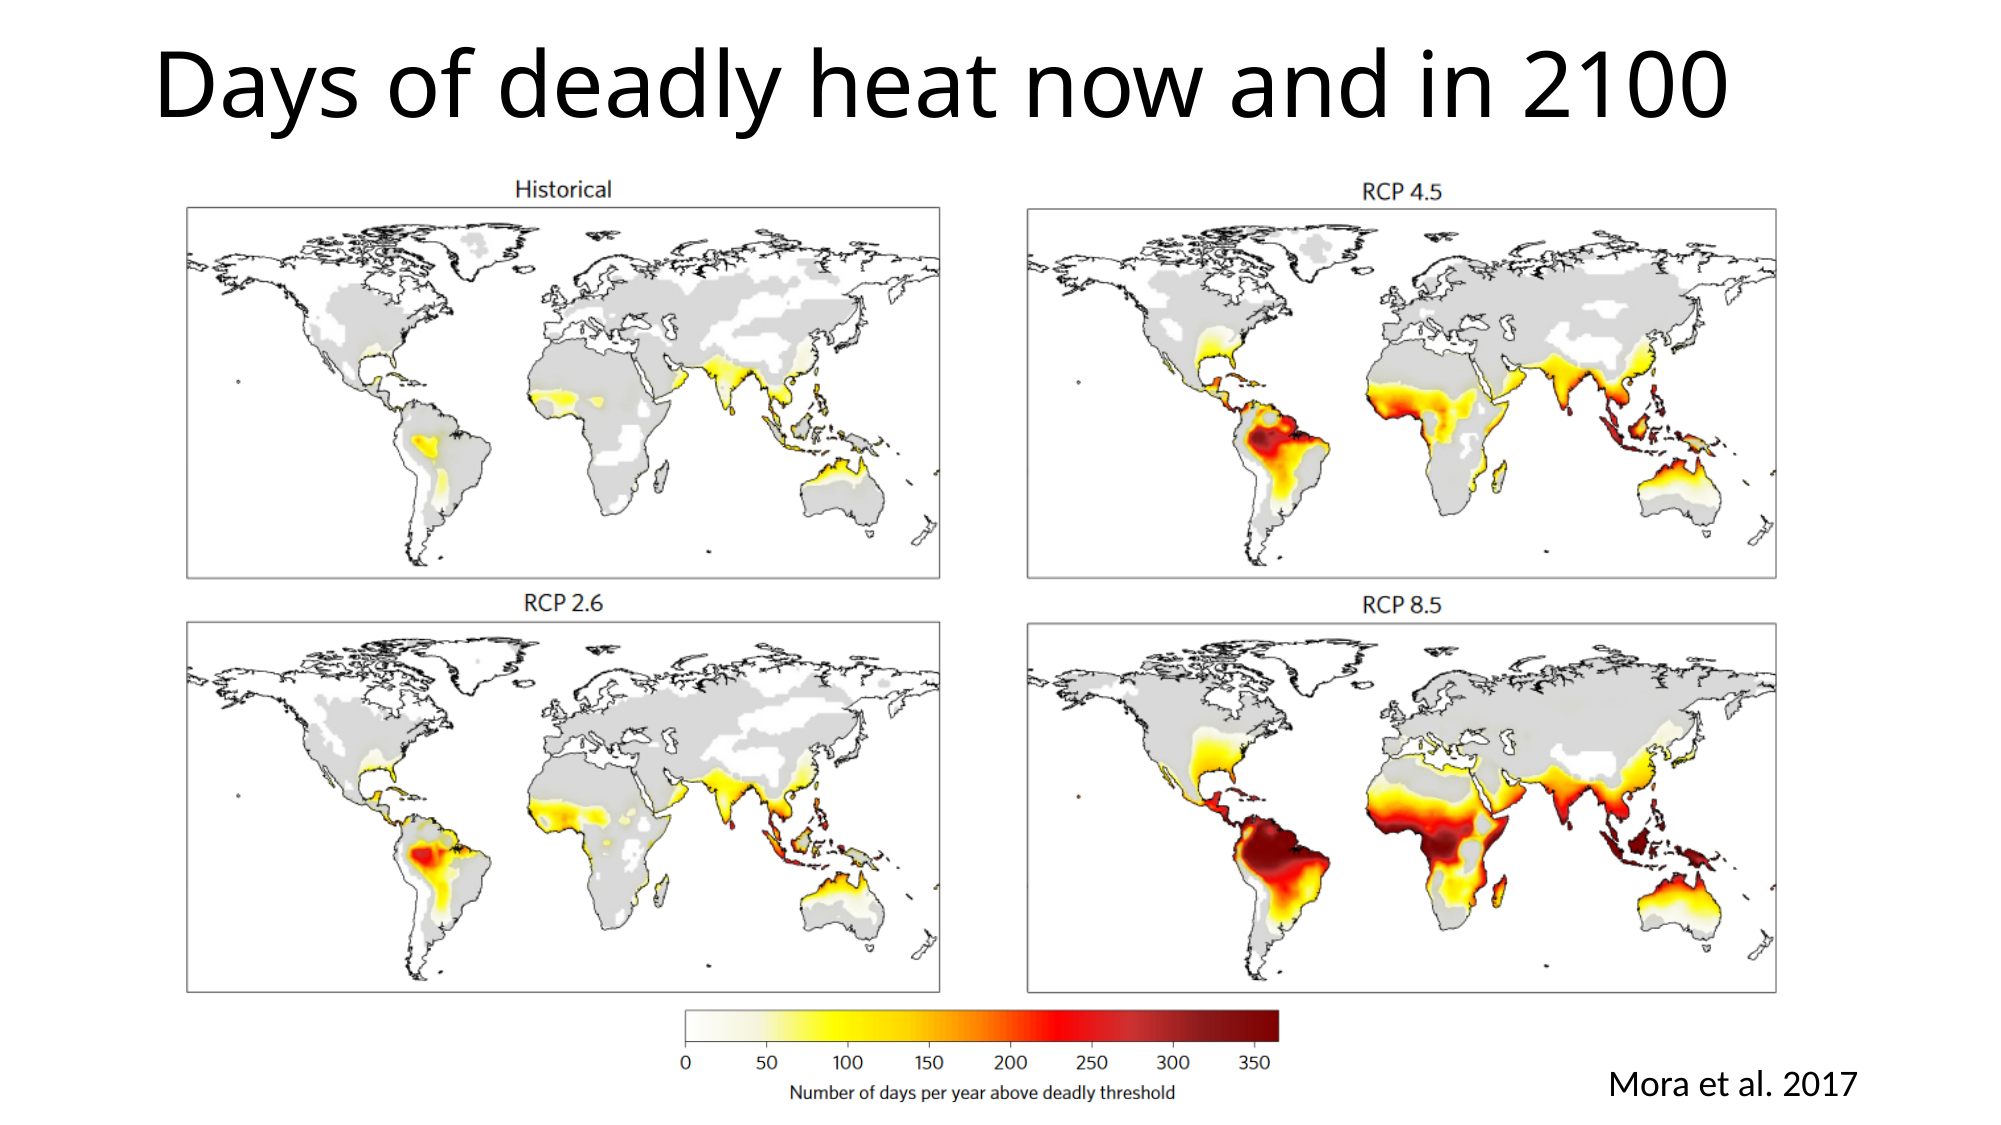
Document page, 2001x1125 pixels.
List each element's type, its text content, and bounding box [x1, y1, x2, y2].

picture [185, 173, 1790, 1122]
text_box Mora et al. 2017 [1593, 1051, 1874, 1112]
title Days of deadly heat now and in 2100 [137, 0, 1863, 198]
